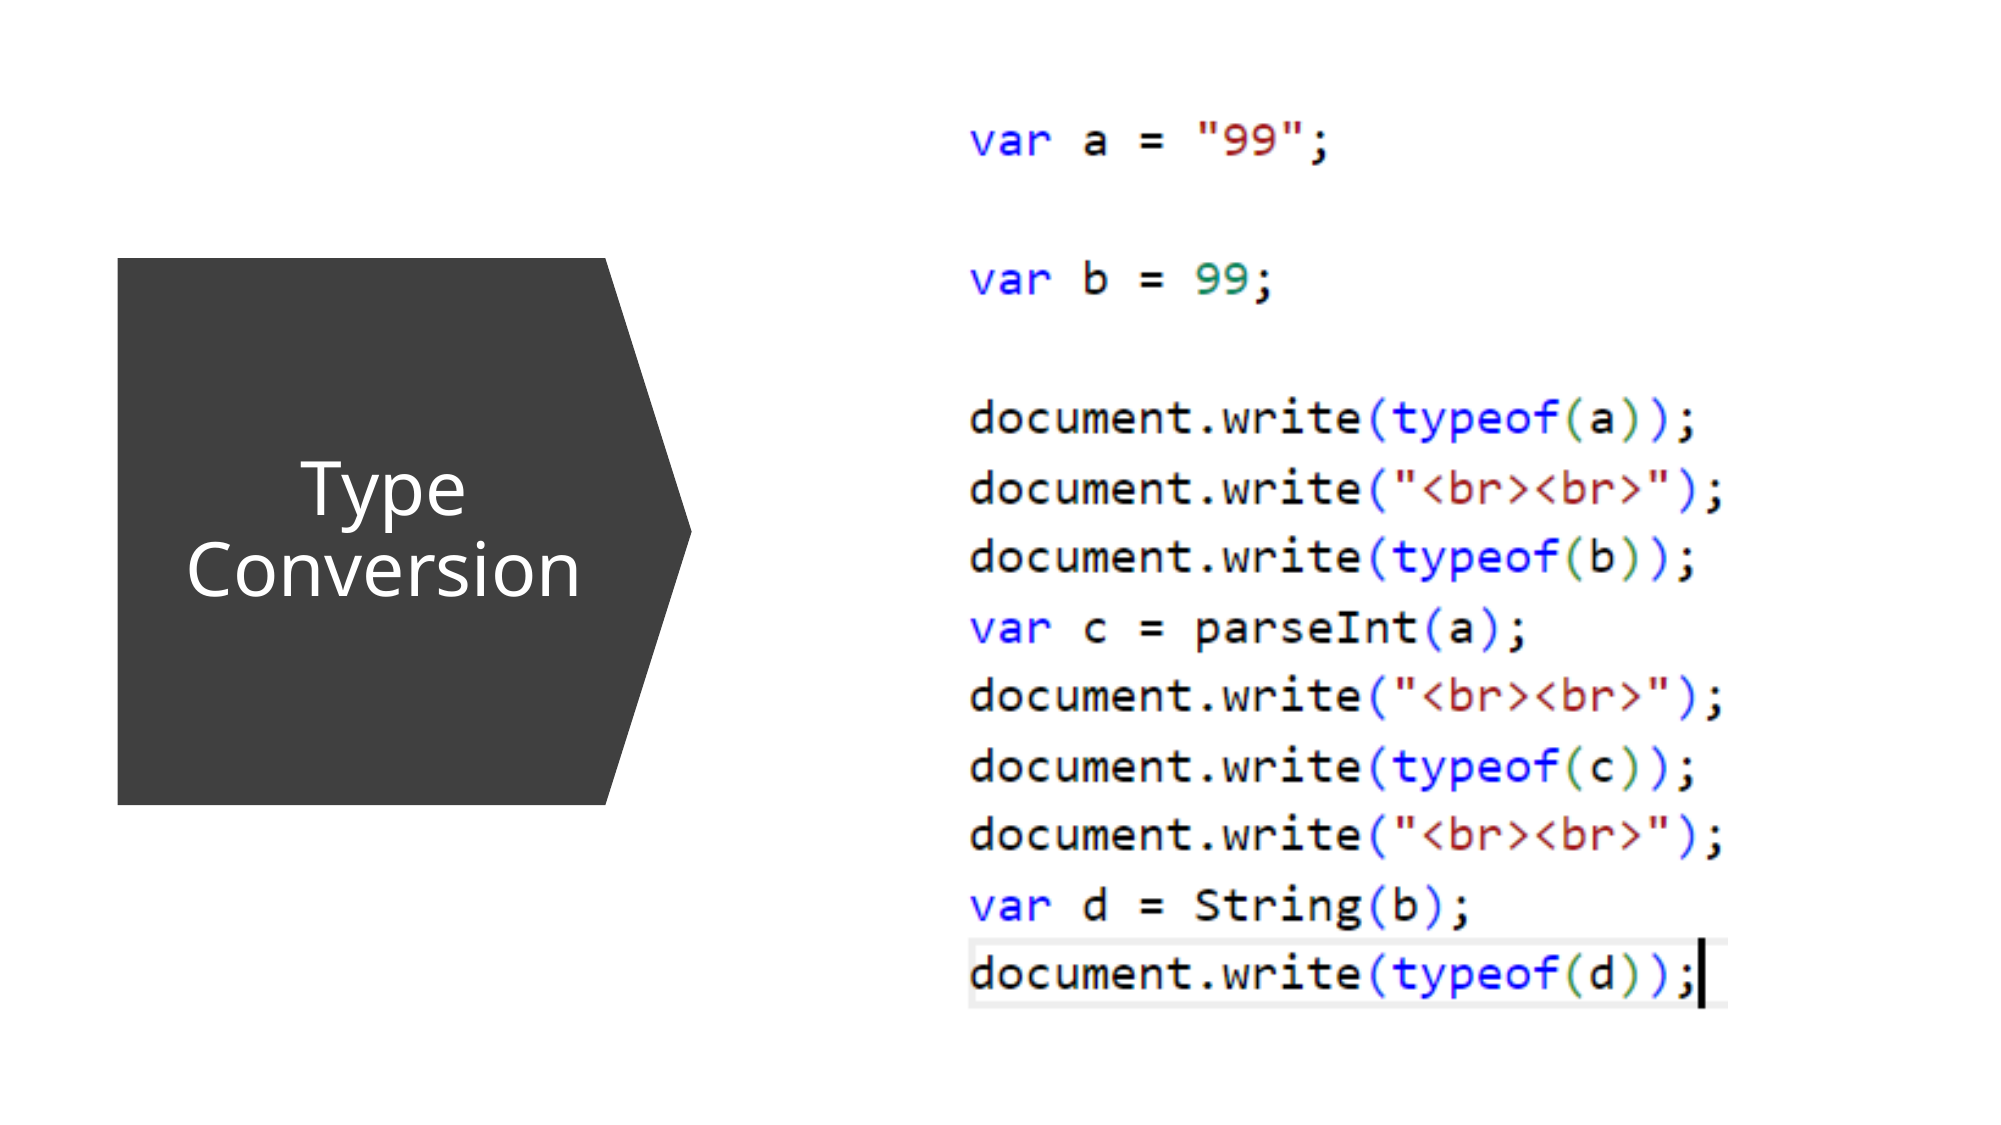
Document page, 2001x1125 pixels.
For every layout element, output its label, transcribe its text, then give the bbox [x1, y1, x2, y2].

picture [951, 104, 1728, 1020]
title Type Conversion [168, 322, 601, 741]
text_box [116, 256, 694, 807]
